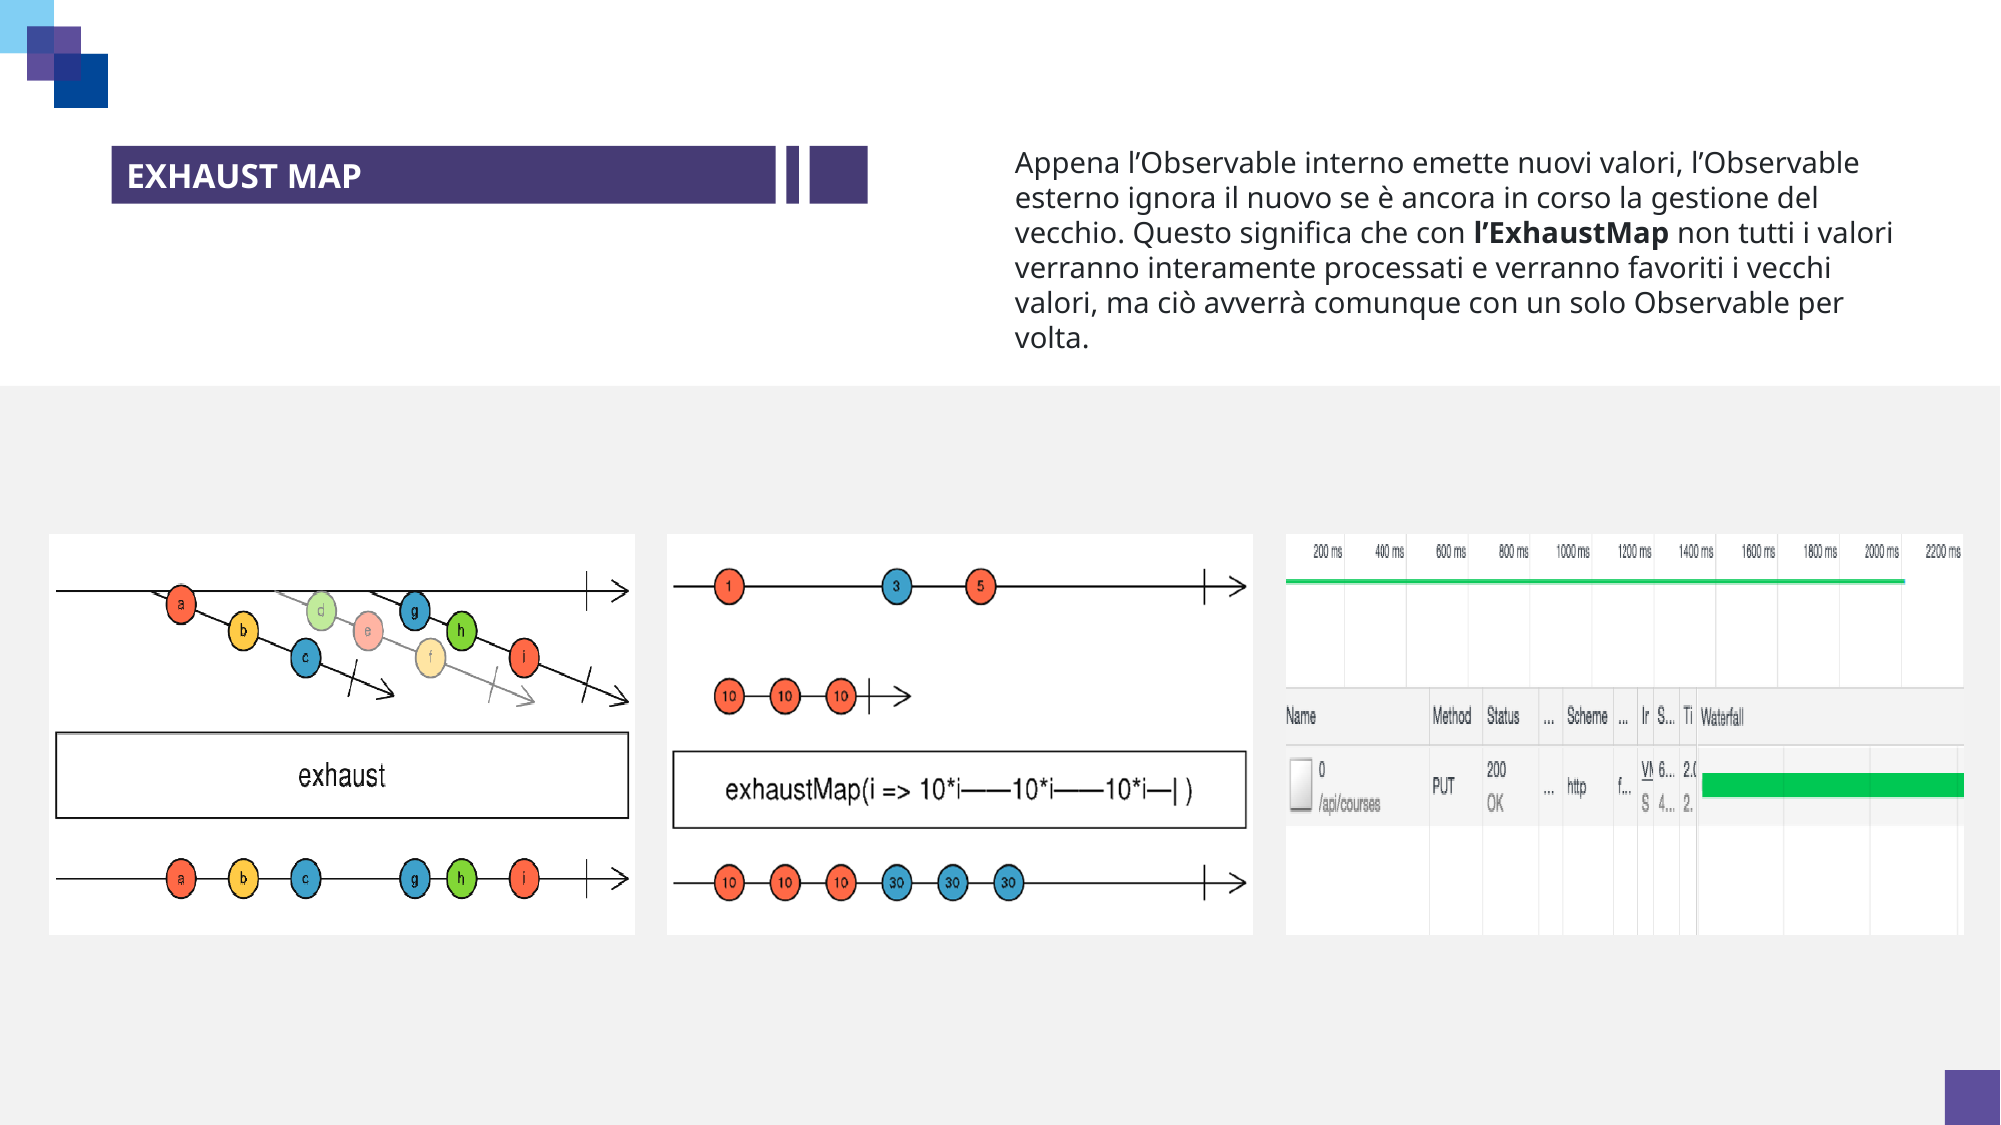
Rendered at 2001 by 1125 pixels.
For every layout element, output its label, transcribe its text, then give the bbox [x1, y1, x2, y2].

list EXHAUST MAP [111, 145, 776, 204]
picture [667, 534, 1253, 935]
list Appena l’Observable interno emette nuovi valori, l’Observable esterno ignora il nuovo se è ancora in corso la gestione del vecchio. Questo significa che con l’ExhaustMap non tutti i valori verranno interamente processati e verranno favoriti i vecchi valori, ma ciò avverrà comunque con un solo Observable per volta. [999, 136, 1939, 332]
picture [49, 534, 635, 935]
picture [1286, 534, 1964, 935]
picture [0, 0, 108, 108]
